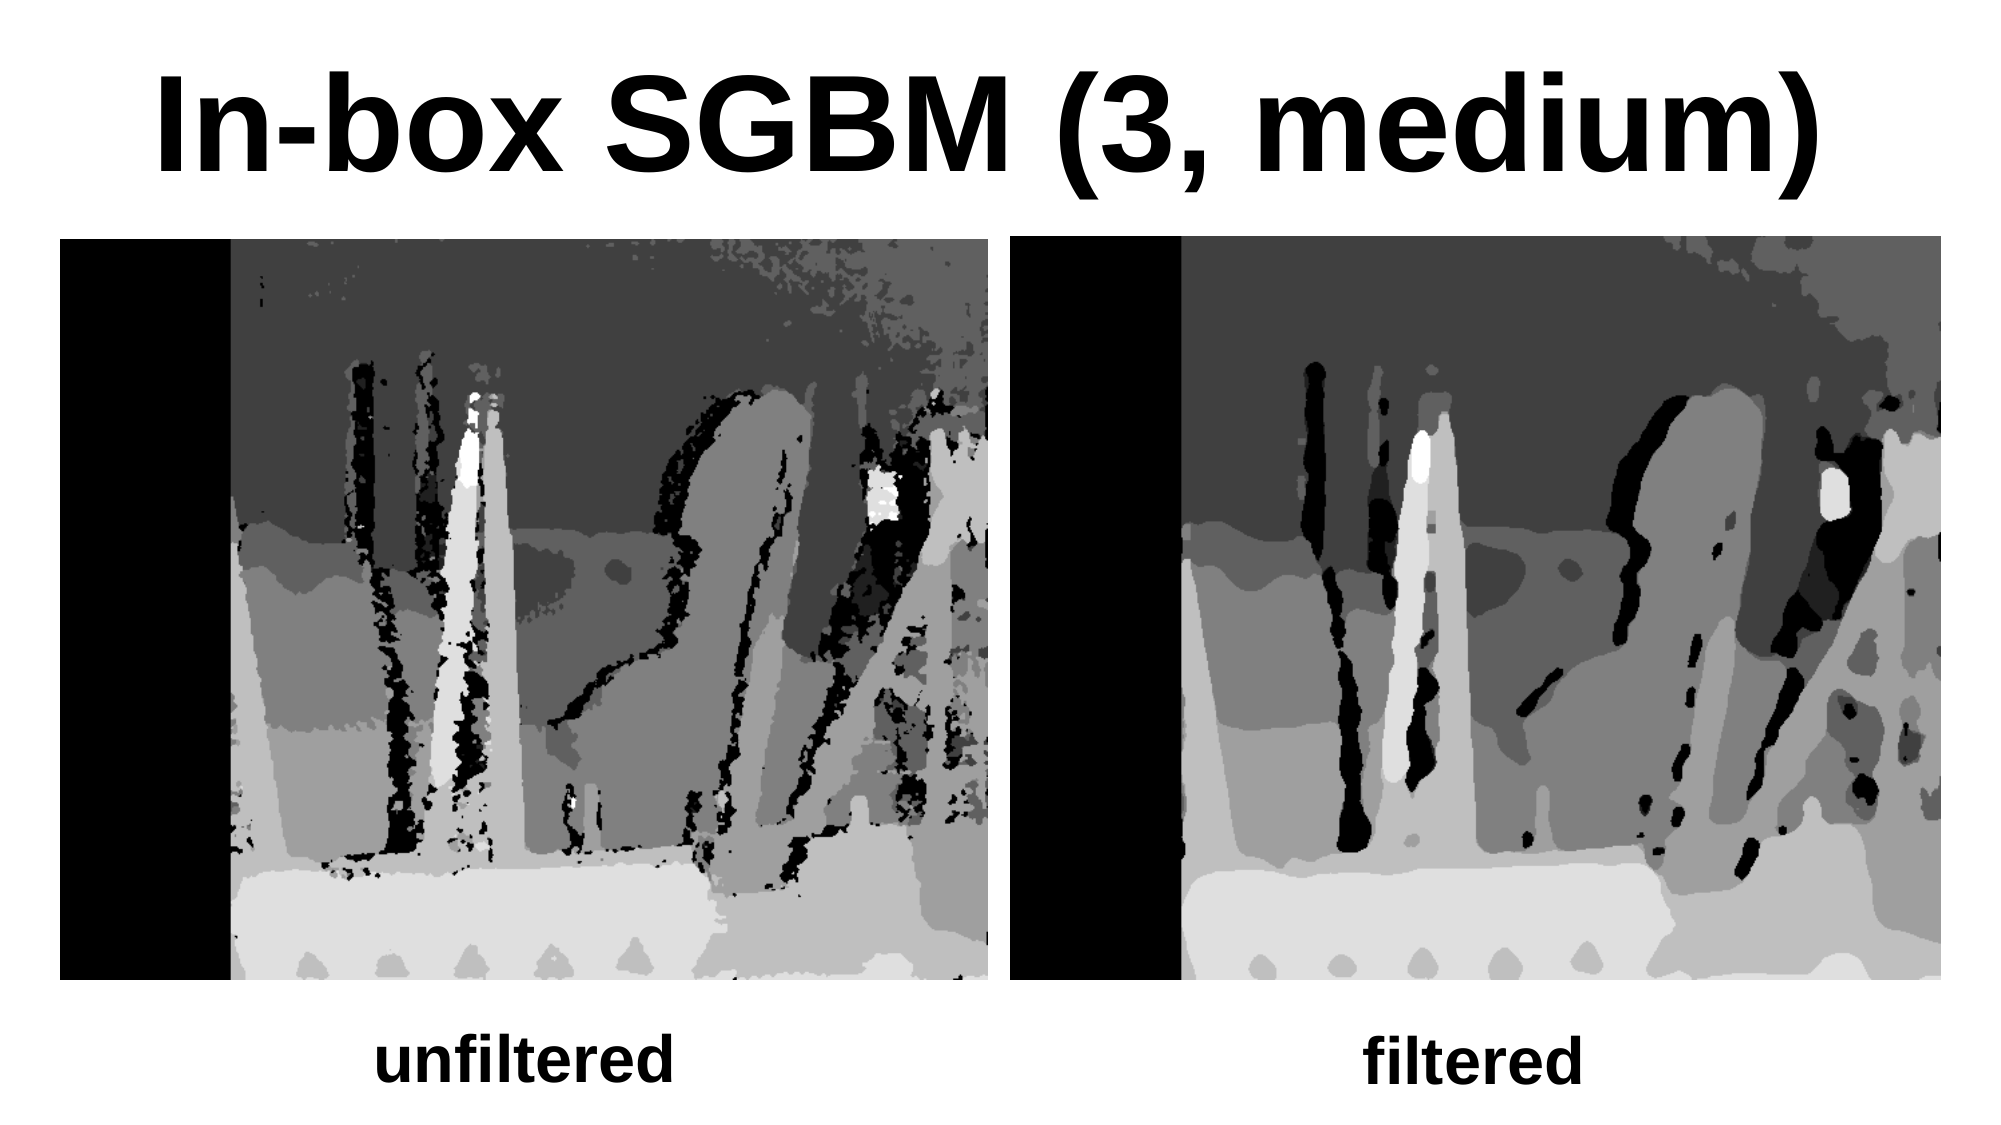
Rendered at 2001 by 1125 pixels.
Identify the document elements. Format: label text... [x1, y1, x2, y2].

text_box filtered [1348, 1010, 1601, 1106]
picture [1010, 236, 1941, 980]
picture [60, 239, 988, 980]
text_box In-box SGBM (3, medium) [137, 26, 1841, 207]
text_box unfiltered [358, 1008, 692, 1103]
